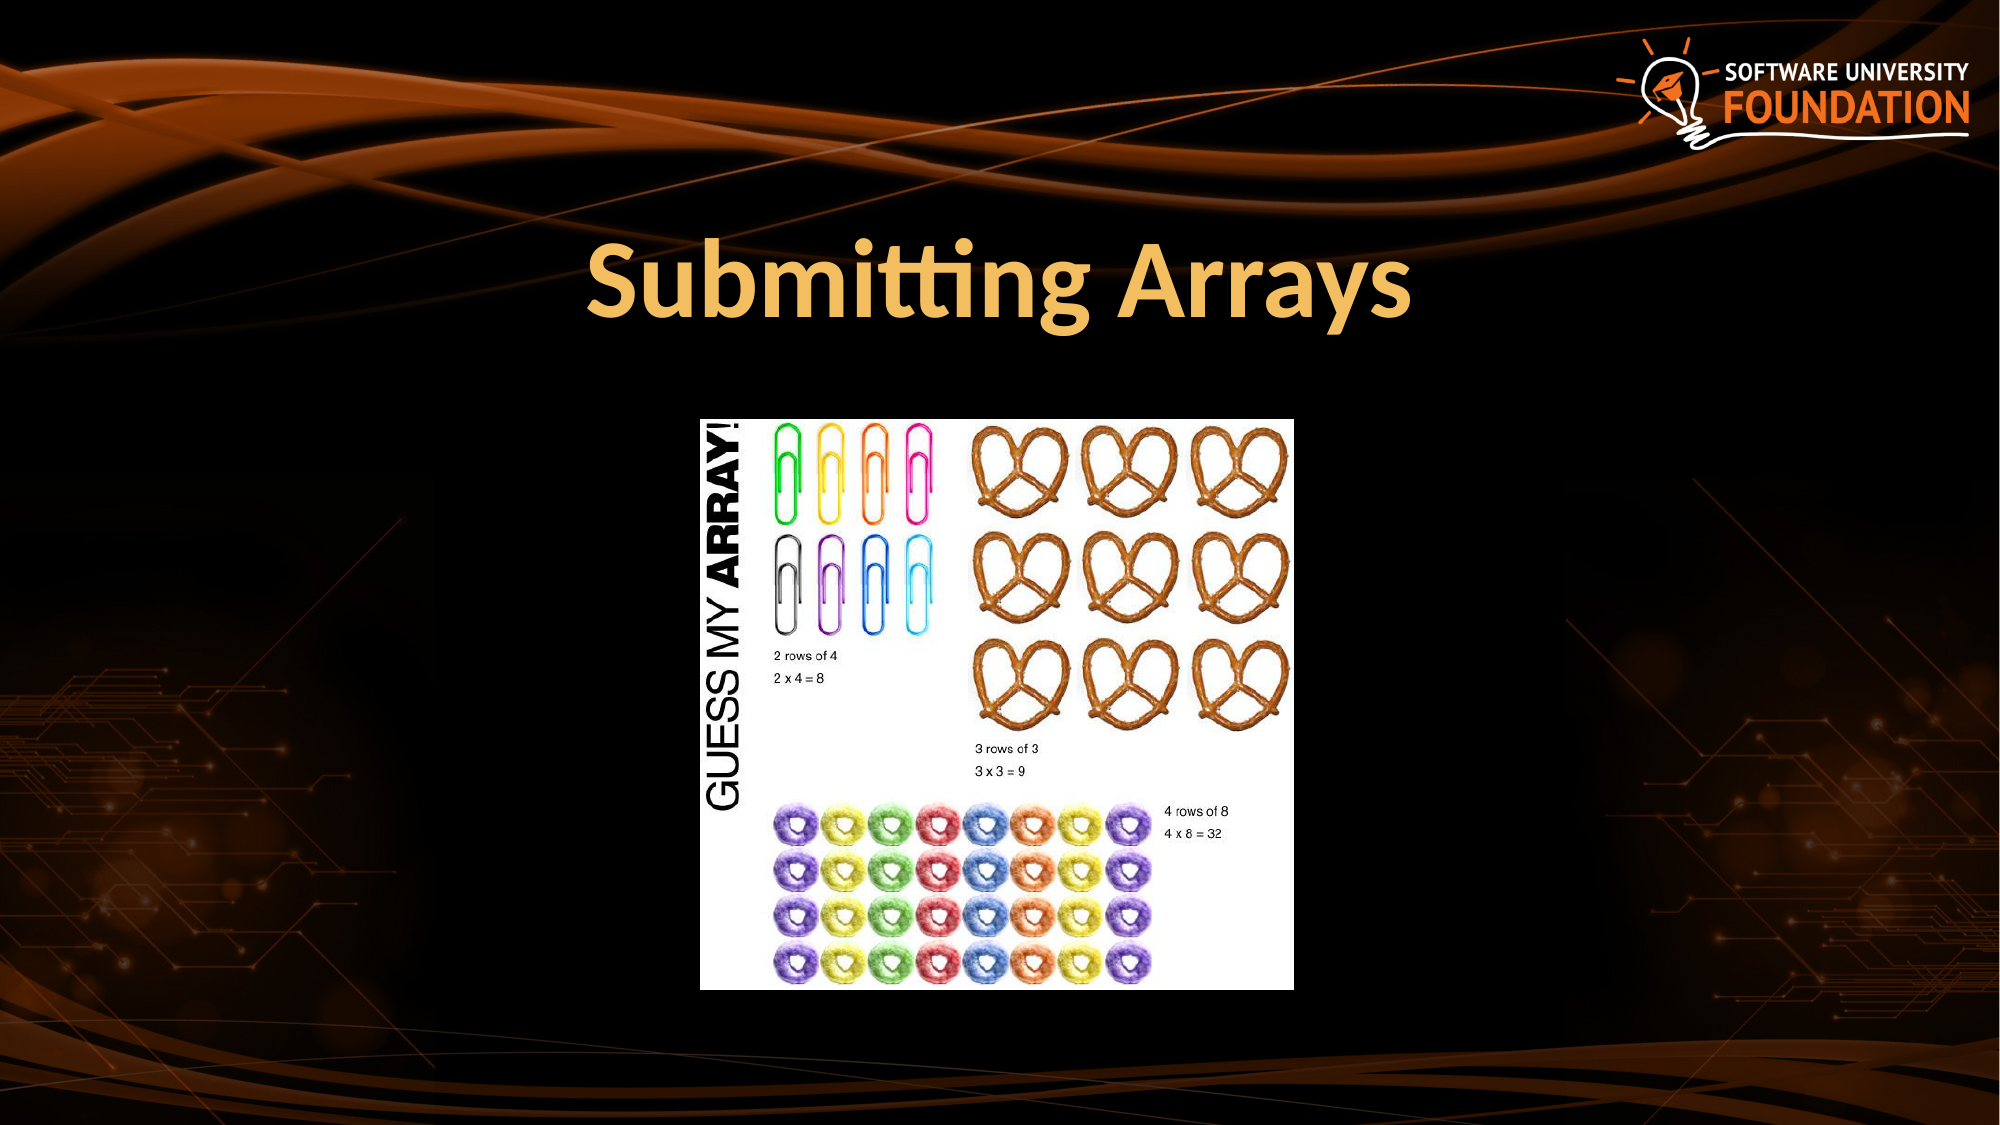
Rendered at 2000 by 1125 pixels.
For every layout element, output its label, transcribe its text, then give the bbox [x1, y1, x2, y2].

title Submitting Arrays [224, 198, 1775, 347]
picture [0, 0, 2000, 1125]
